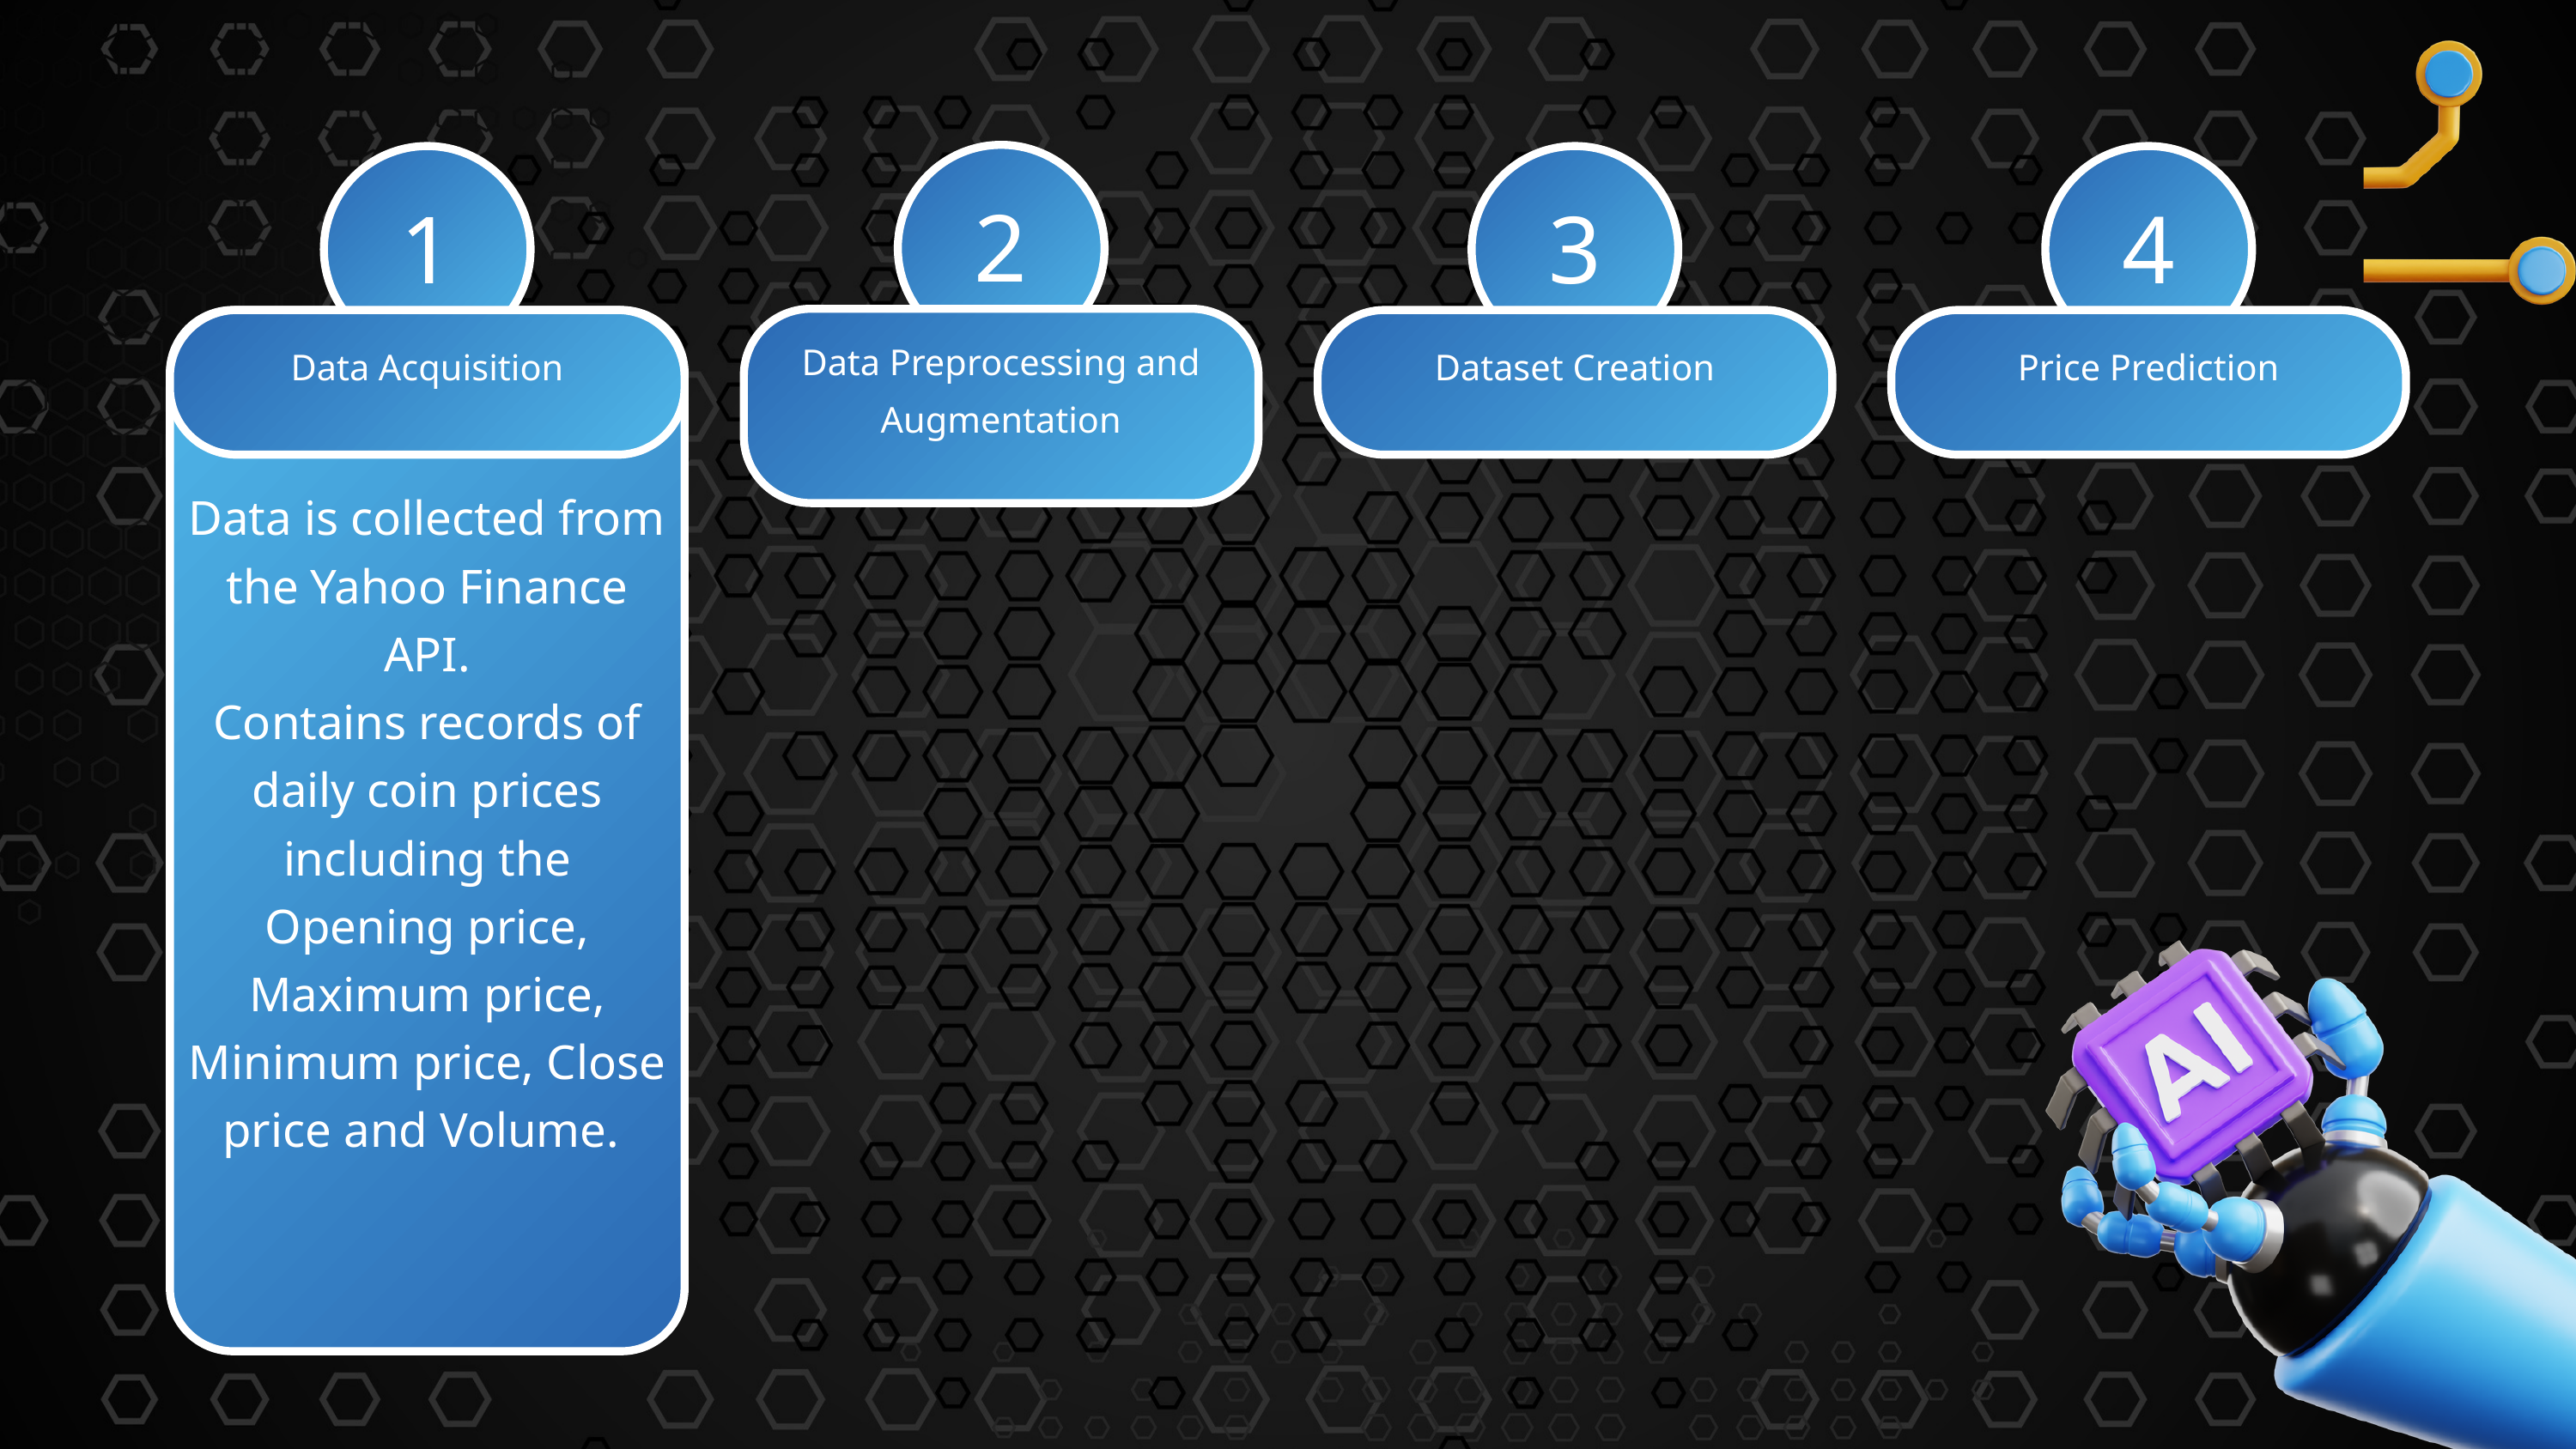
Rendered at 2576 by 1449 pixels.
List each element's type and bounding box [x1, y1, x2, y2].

text_box [1471, 145, 1679, 308]
text_box [1317, 309, 1833, 455]
text_box [0, 0, 2576, 1449]
text_box [897, 144, 1105, 307]
text_box [2044, 940, 2576, 1449]
text_box [2044, 145, 2252, 308]
text_box [169, 461, 685, 1352]
text_box [323, 145, 532, 308]
text_box [169, 309, 685, 455]
text_box [1891, 309, 2407, 455]
text_box [744, 308, 1259, 504]
text_box [2363, 40, 2576, 318]
